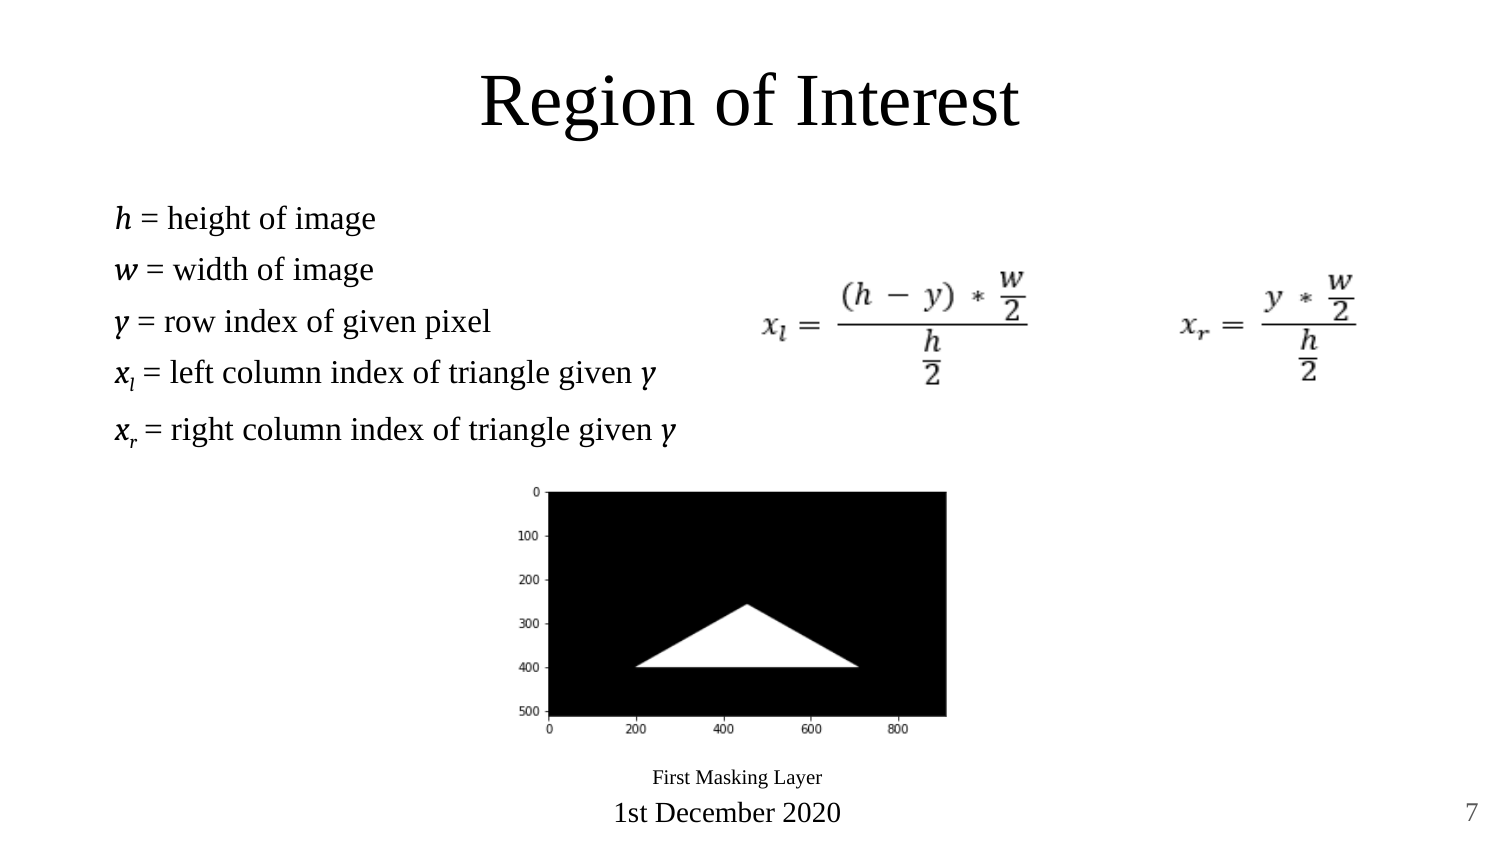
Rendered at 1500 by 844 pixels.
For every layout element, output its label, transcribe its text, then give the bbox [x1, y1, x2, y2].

picture [742, 245, 1048, 397]
text_box First Masking Layer [491, 748, 984, 809]
picture [508, 479, 967, 750]
title Region of Interest [99, 40, 1400, 163]
list h = height of image w = width of image y = row index of given pixel xl = left column index of triangle given y xr = right column index of triangle given y [99, 189, 1400, 763]
slide_number ‹#› [1403, 779, 1494, 844]
picture [1149, 245, 1377, 397]
